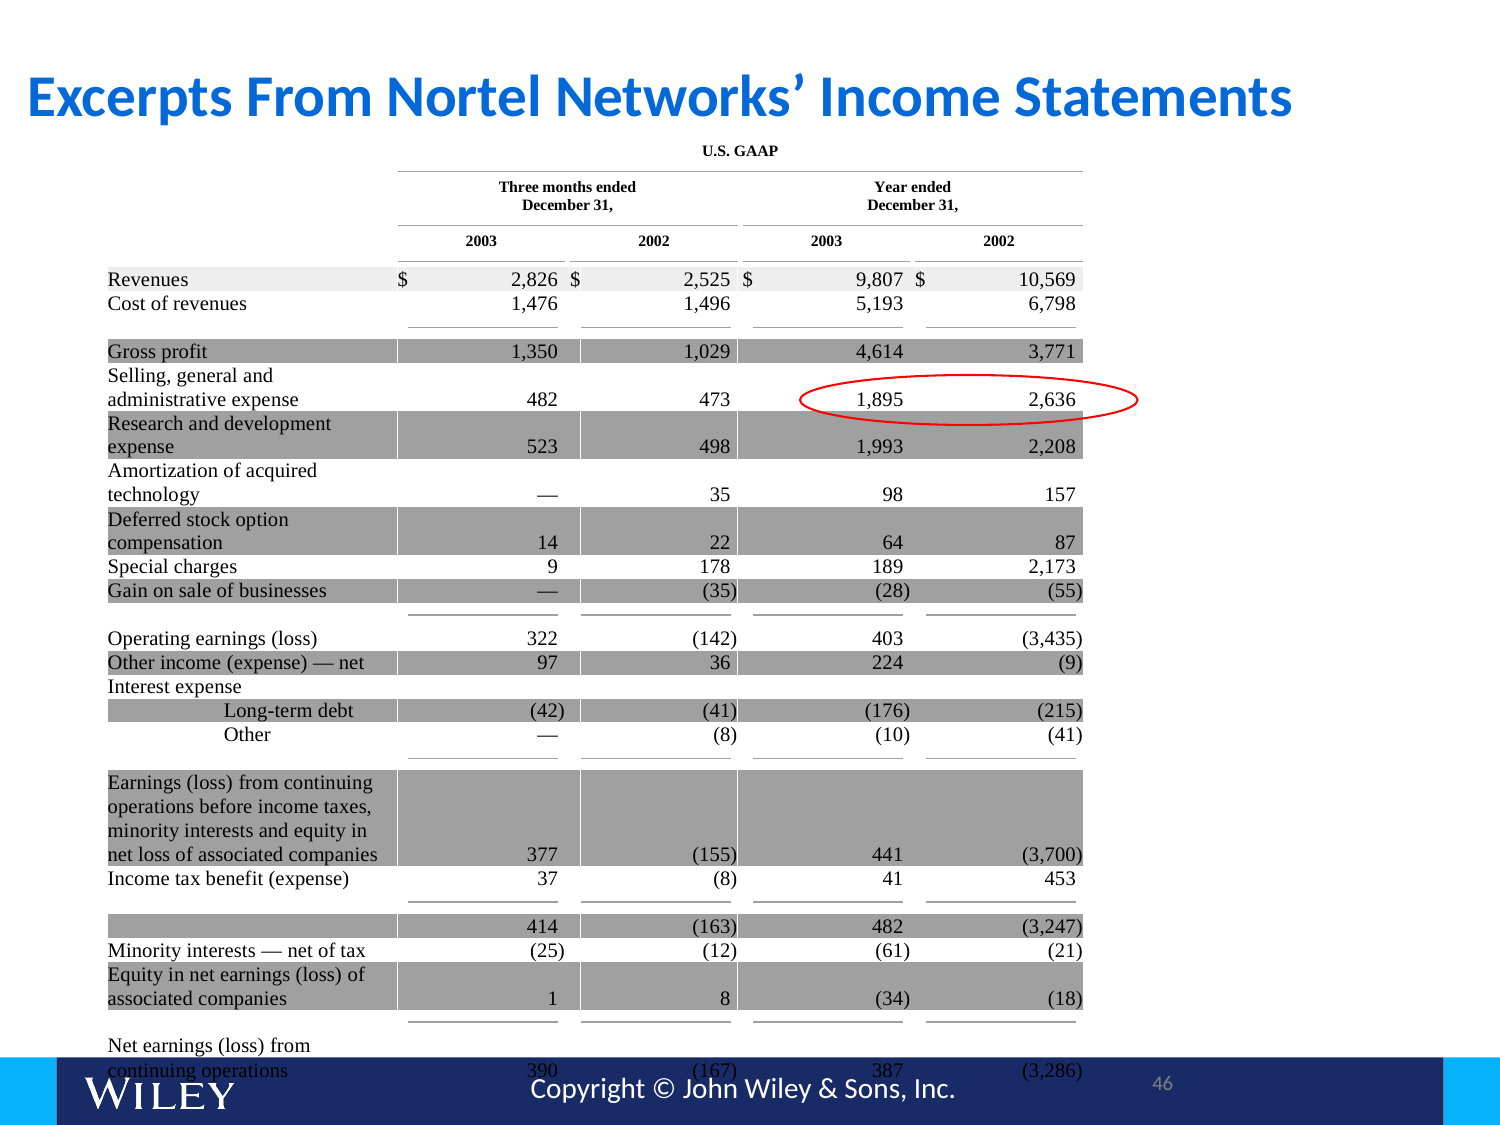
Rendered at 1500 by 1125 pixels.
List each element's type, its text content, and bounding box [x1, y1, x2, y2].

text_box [87, 24, 1105, 1082]
text_box [1105, 384, 1139, 416]
title Excerpts From Nortel Networks’ Income Statements [12, 57, 87, 138]
title Excerpts From Nortel Networks’ Income Statements [1105, 57, 1363, 138]
slide_number 46 [1137, 1062, 1488, 1123]
